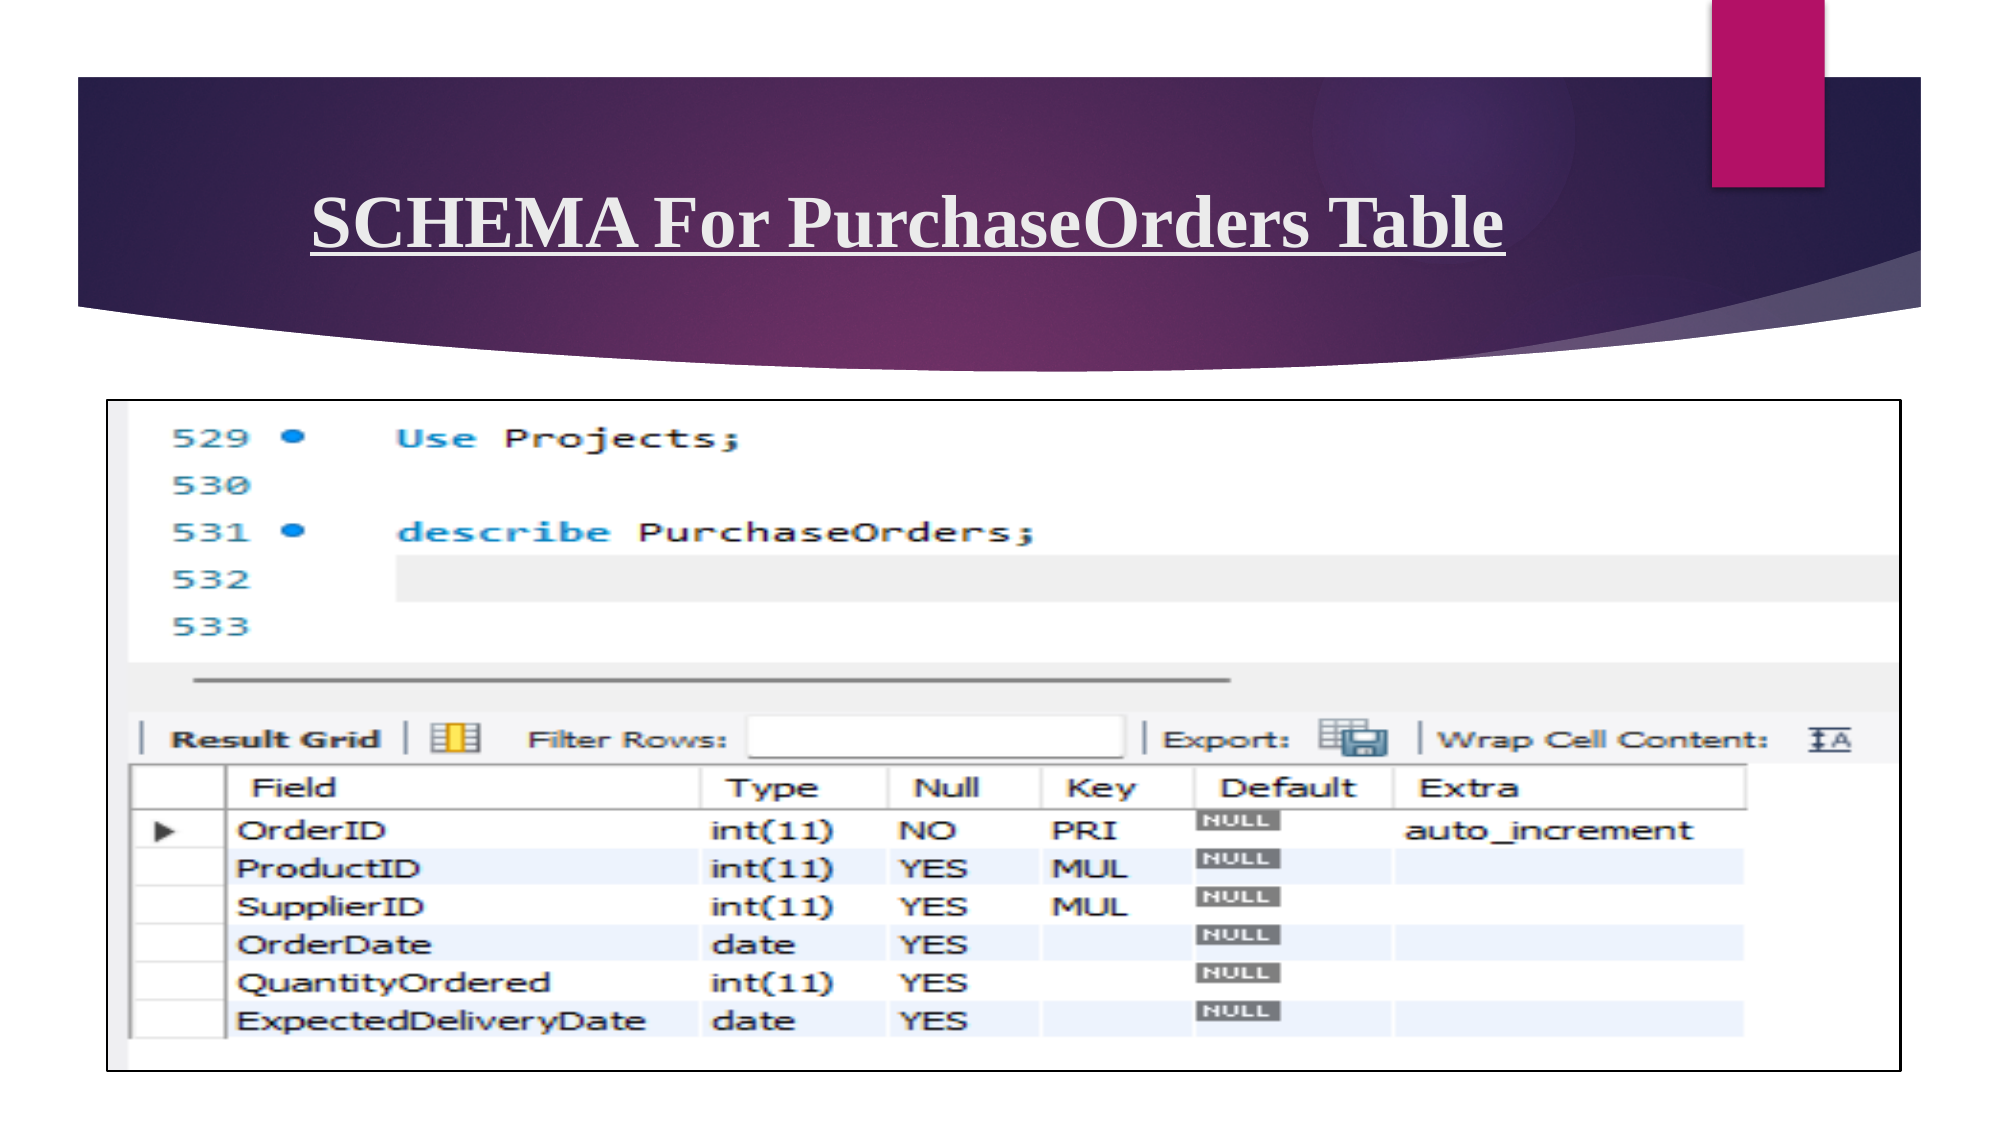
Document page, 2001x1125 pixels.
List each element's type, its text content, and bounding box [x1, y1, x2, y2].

title SCHEMA For PurchaseOrders Table [189, 159, 1627, 276]
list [107, 400, 1900, 1070]
